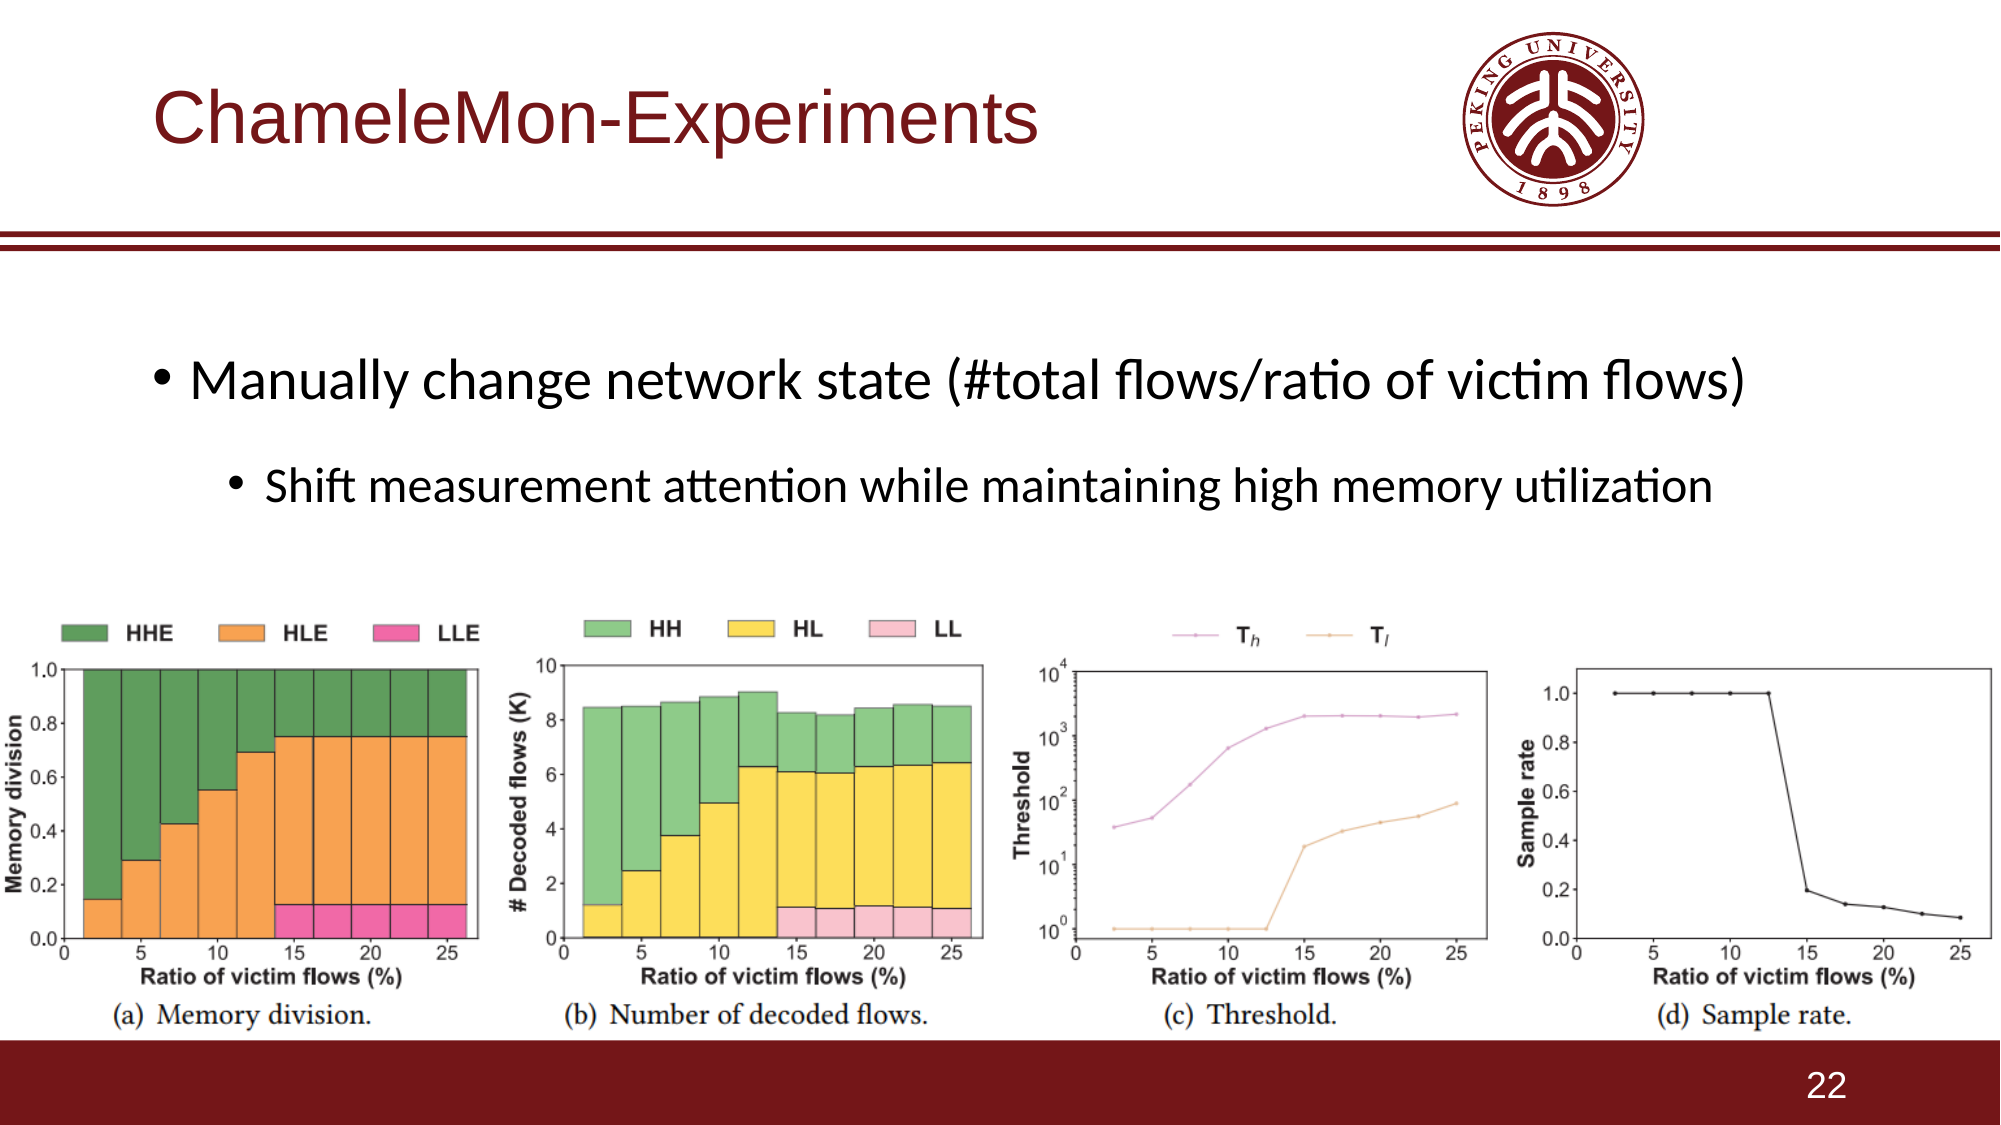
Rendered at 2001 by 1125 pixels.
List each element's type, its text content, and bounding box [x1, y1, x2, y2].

picture [0, 615, 2000, 1034]
list Manually change network state (#total flows/ratio of victim flows) Shift measurement attention while maintaining high memory utilization [137, 299, 1863, 615]
title ChameleMon-Experiments [137, 32, 1413, 207]
slide_number 22 [1412, 1053, 1863, 1114]
